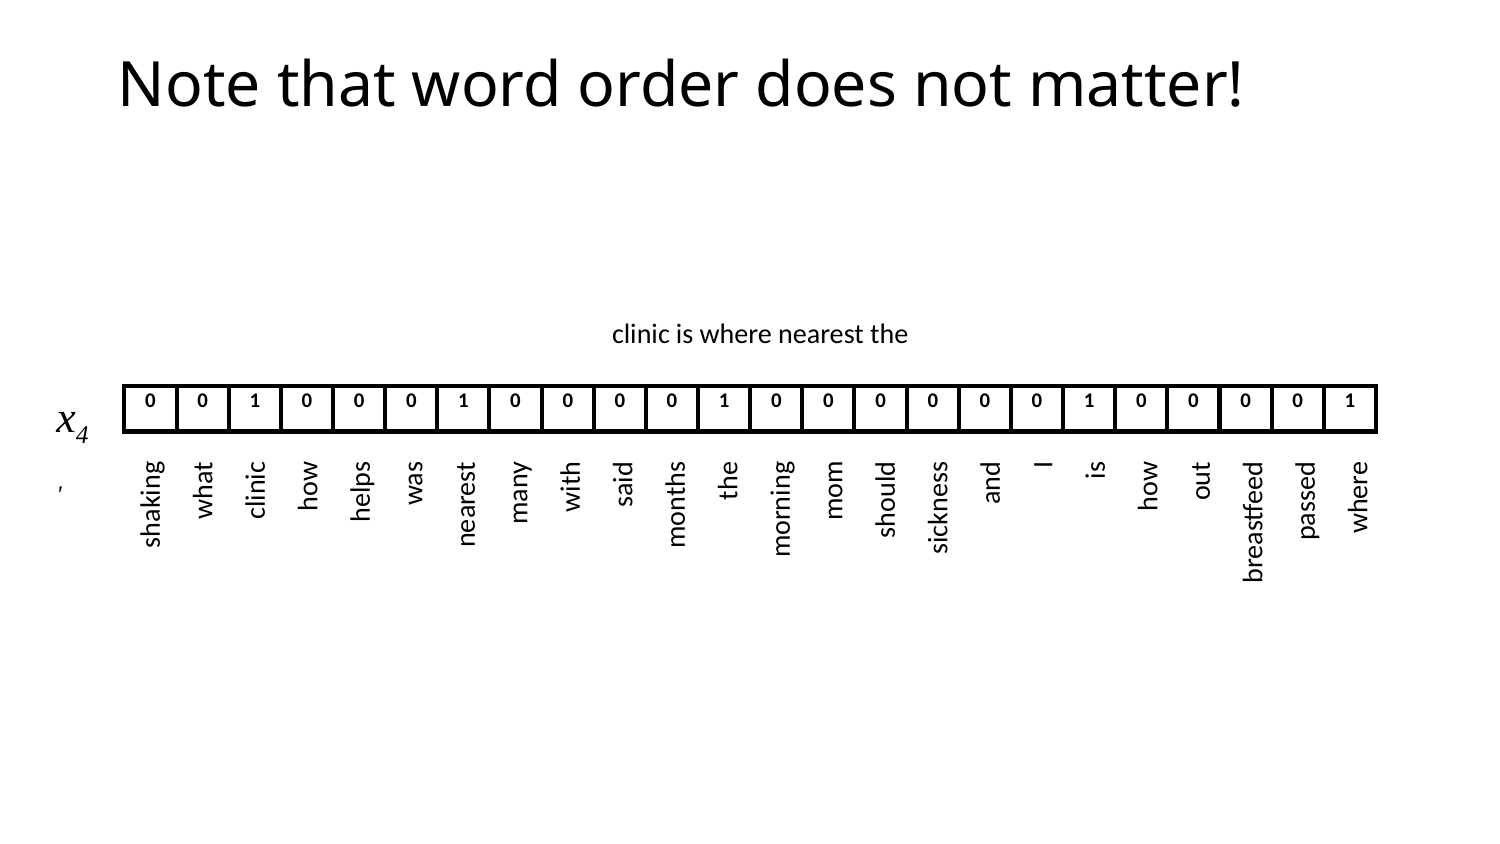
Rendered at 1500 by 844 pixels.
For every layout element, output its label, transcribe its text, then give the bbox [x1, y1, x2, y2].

table_header 1 [1326, 388, 1374, 429]
table_header 0 [126, 388, 175, 429]
table_header 0 [544, 388, 592, 429]
table_header 0 [1169, 388, 1217, 429]
text_box x4' [41, 381, 109, 516]
table_header 0 [909, 388, 957, 429]
table_header 0 [804, 388, 852, 429]
table_header 1 [439, 388, 487, 429]
table_header 0 [283, 388, 331, 429]
table_header 0 [596, 388, 644, 429]
table_header 1 [231, 388, 279, 429]
table_header 0 [491, 388, 540, 429]
table_header 1 [1065, 388, 1113, 429]
table_header 0 [1222, 388, 1270, 429]
table_header 0 [1013, 388, 1061, 429]
table_header 0 [961, 388, 1009, 429]
table_header 1 [700, 388, 748, 429]
table_header 0 [335, 388, 383, 429]
table_header 0 [387, 388, 435, 429]
table_header 0 [1274, 388, 1322, 429]
table_header 0 [856, 388, 905, 429]
table_header 0 [648, 388, 696, 429]
text_box clinic is where nearest the [597, 308, 924, 357]
table_header 0 [179, 388, 227, 429]
title Note that word order does not matter! [103, 44, 1397, 208]
text_box shaking what clinic how helps was nearest many with said months the morning mom should sickness and I is how out breastfeed passed where [124, 446, 1381, 624]
table_header 0 [1117, 388, 1165, 429]
table_header 0 [752, 388, 800, 429]
